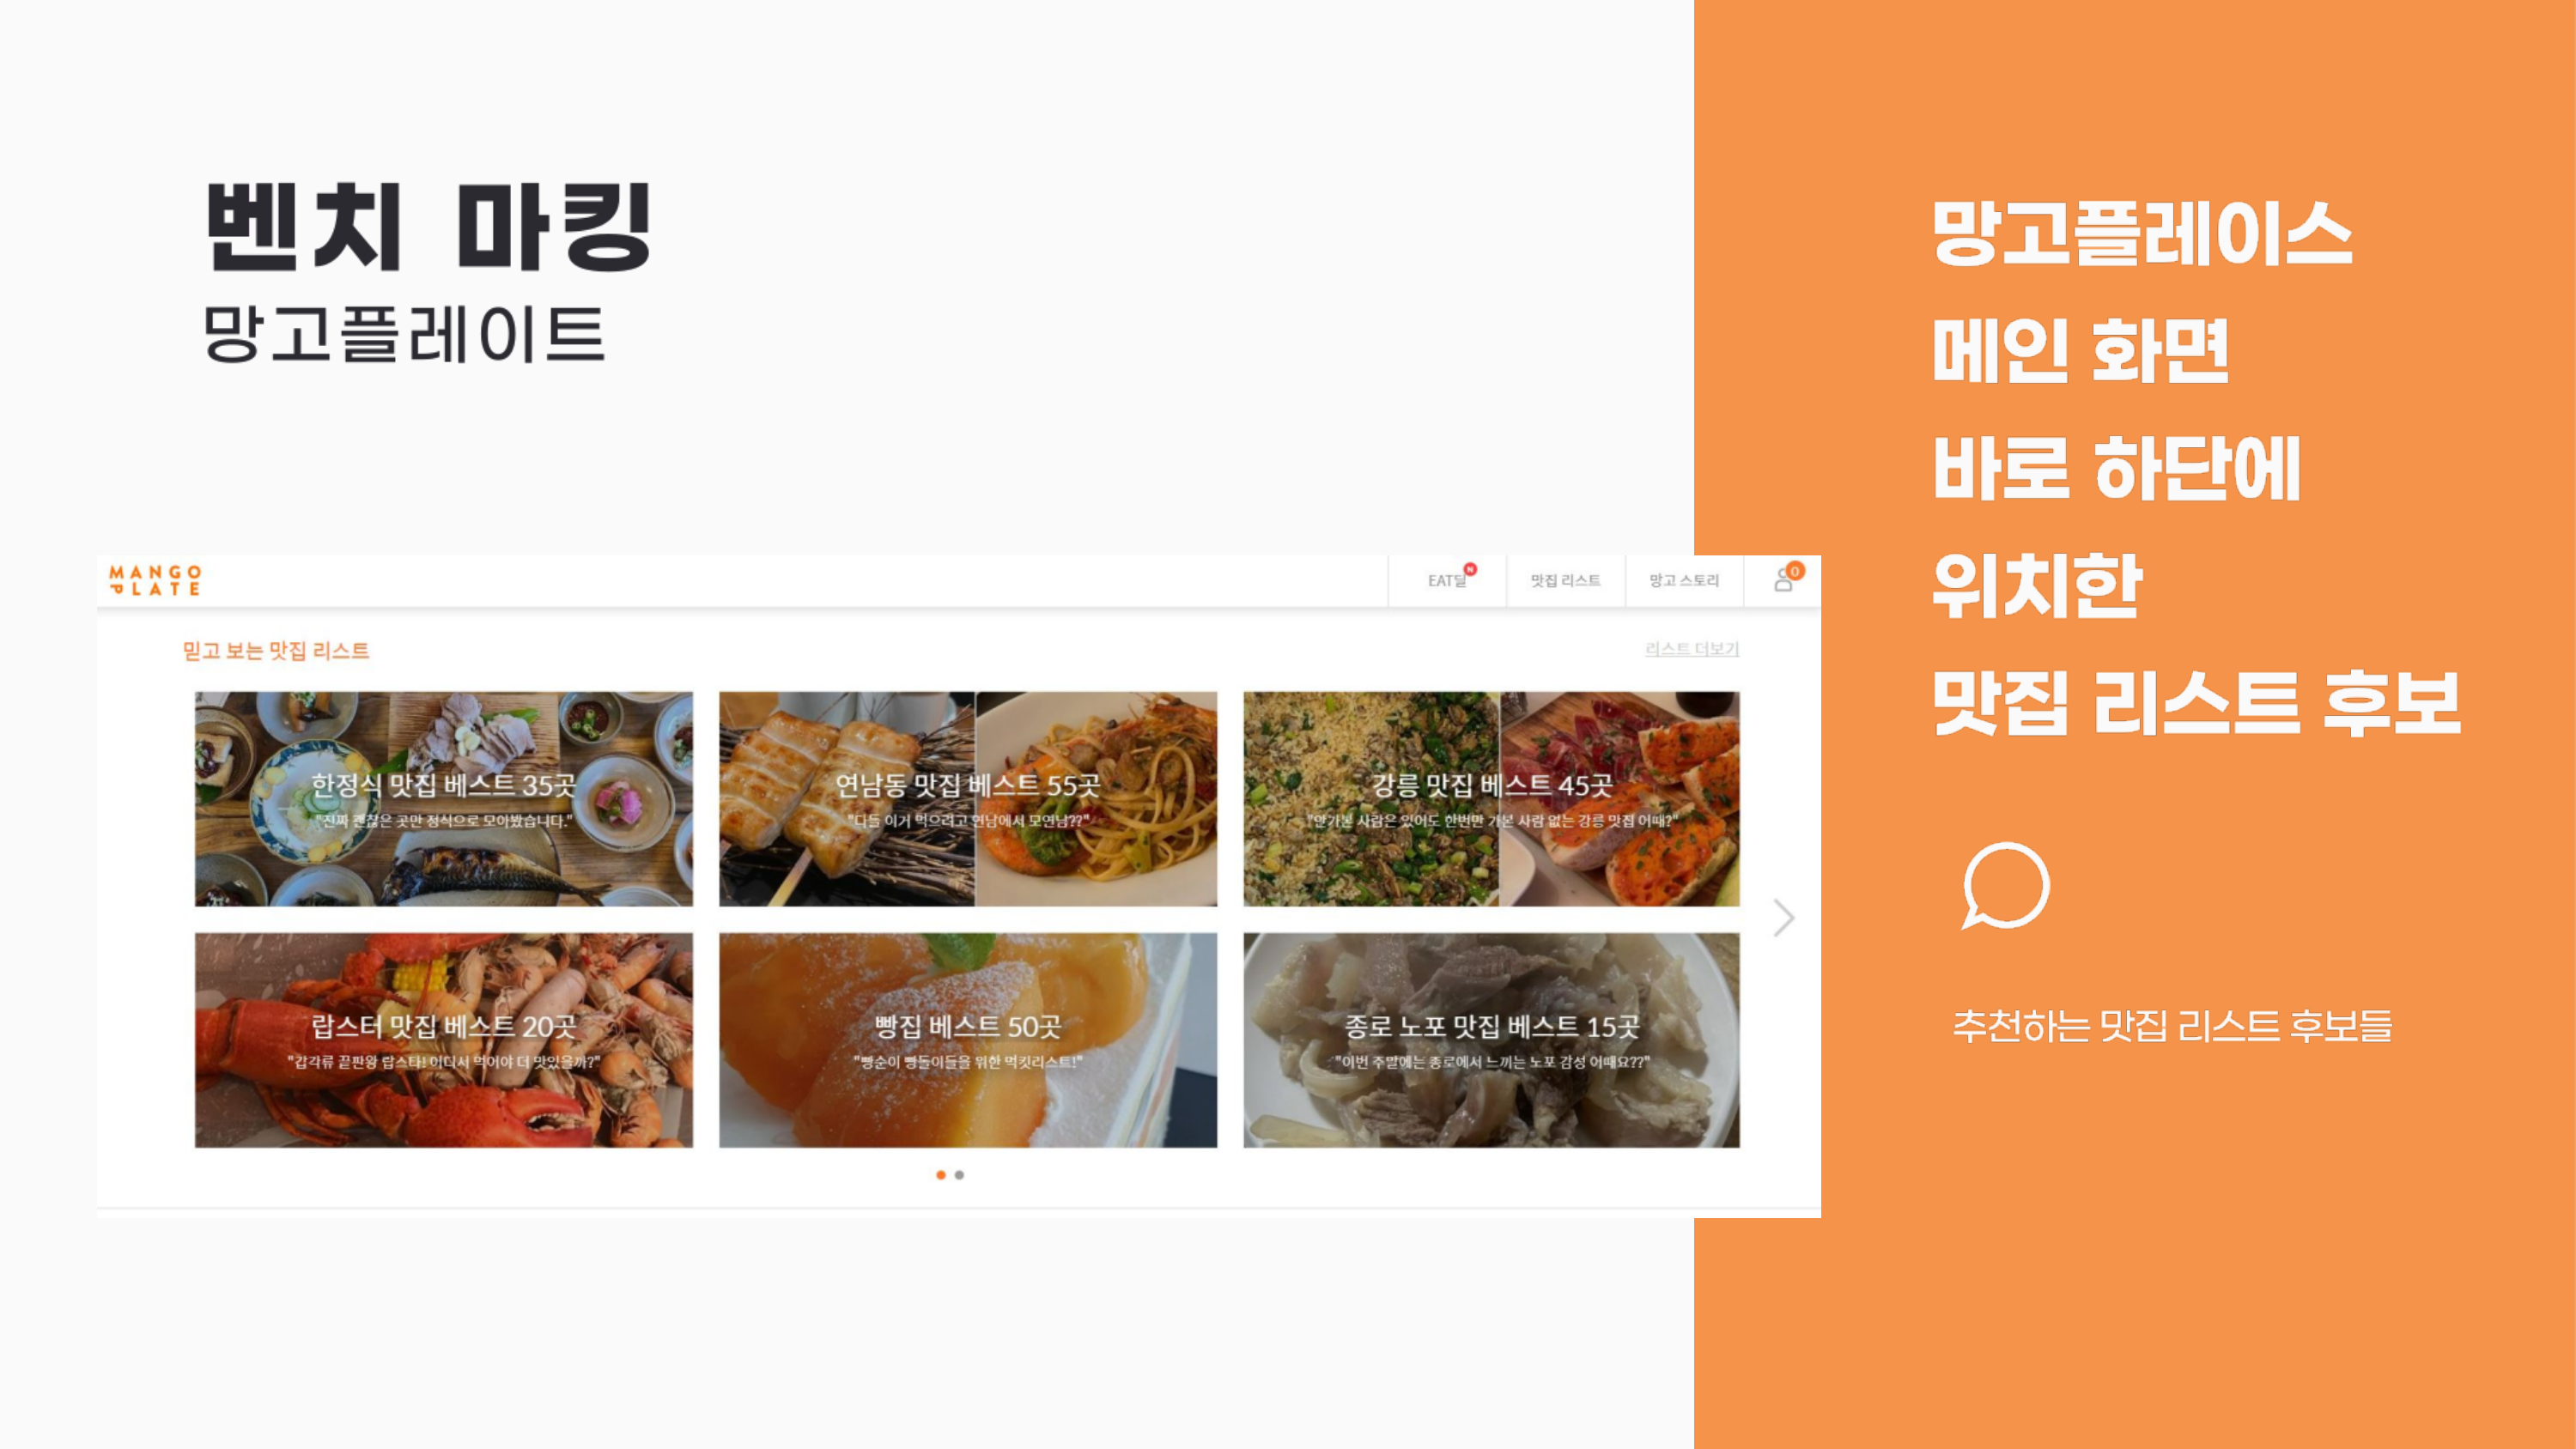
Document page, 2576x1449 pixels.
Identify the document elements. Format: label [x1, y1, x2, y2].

picture [1947, 997, 2410, 1076]
picture [186, 150, 697, 396]
text_box [1694, 0, 2576, 1449]
picture [1919, 179, 2498, 773]
text_box [1960, 841, 2051, 932]
text_box [97, 555, 1821, 1218]
